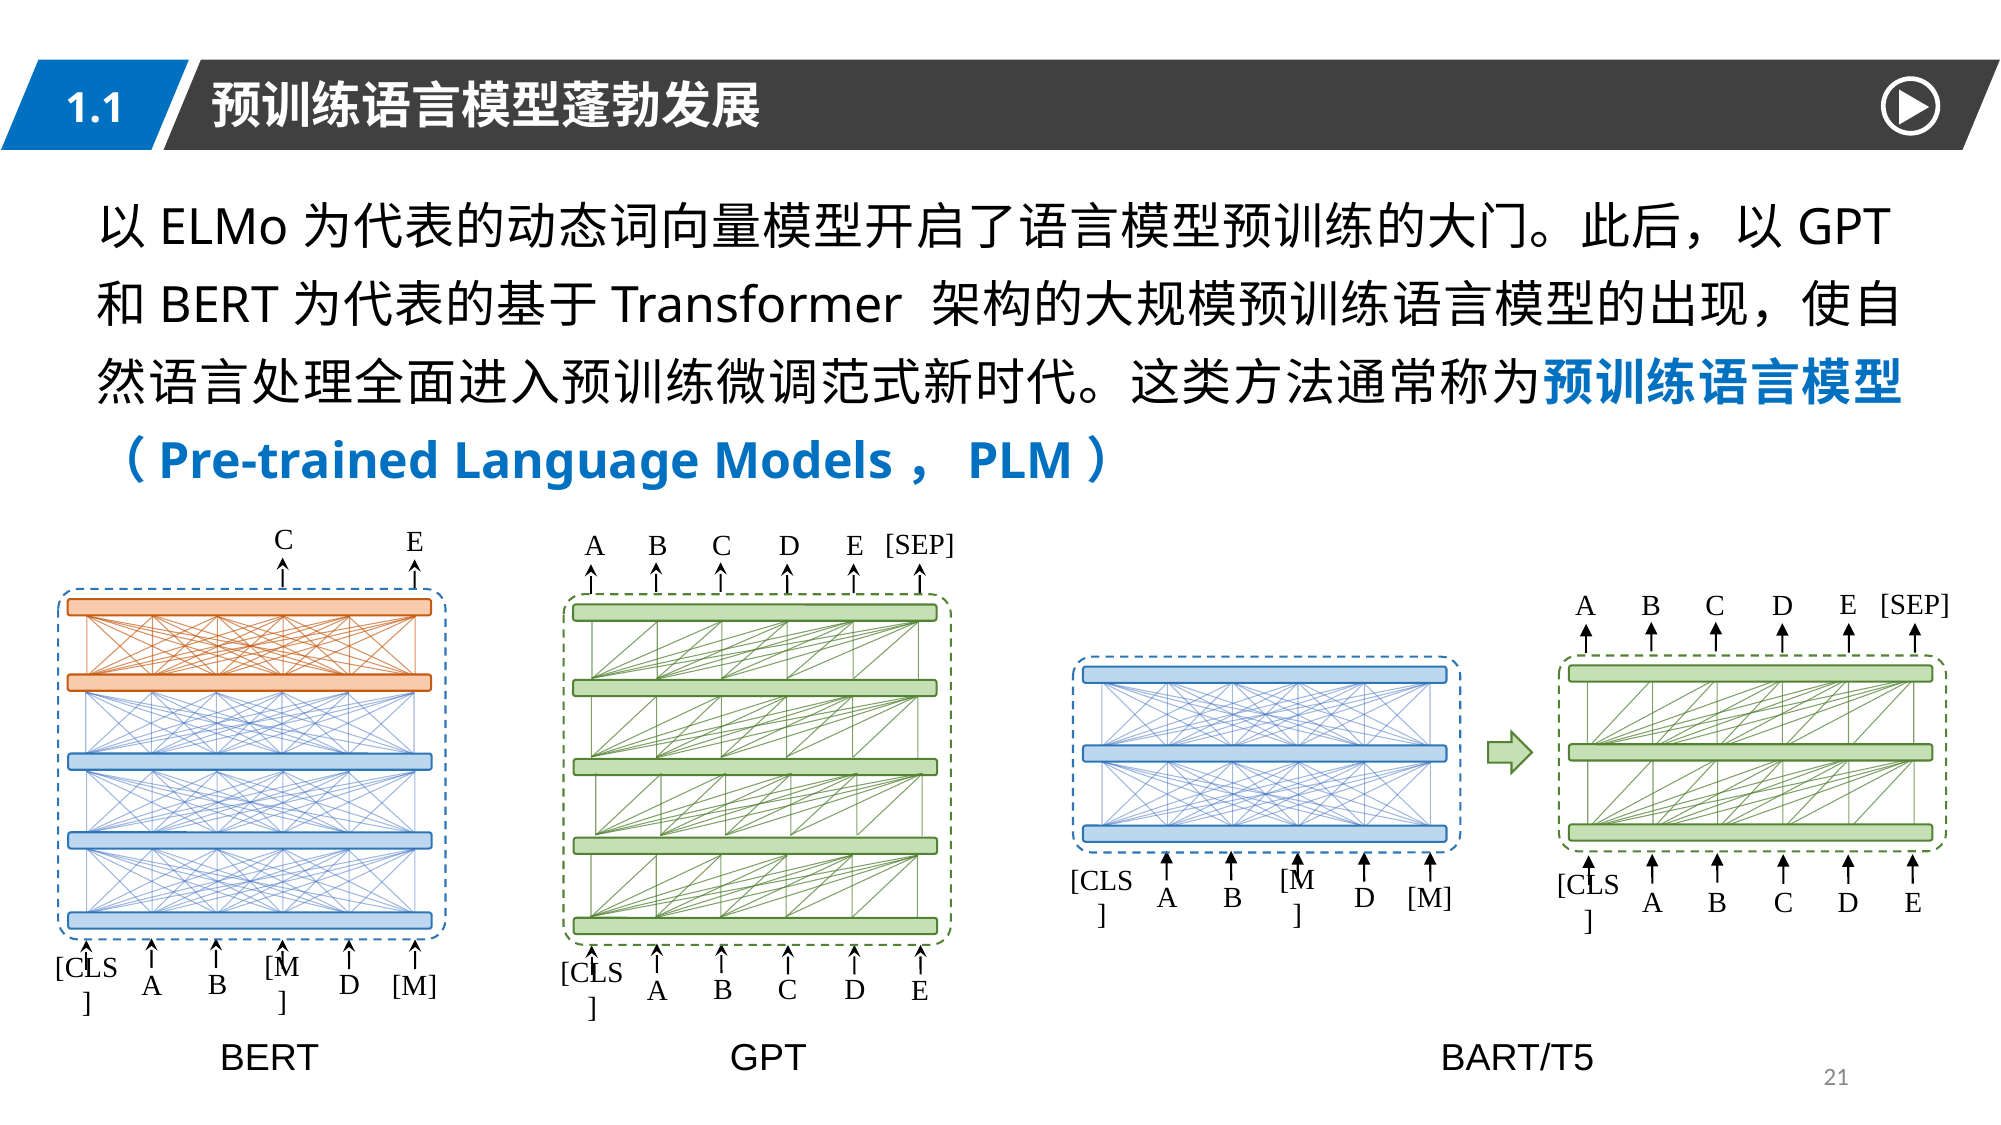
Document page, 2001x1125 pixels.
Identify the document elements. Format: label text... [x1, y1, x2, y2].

text_box [1082, 825, 1447, 842]
text_box [573, 837, 938, 854]
text_box [1568, 665, 1933, 682]
text_box 预训练语言模型蓬勃发展 [196, 66, 1000, 142]
text_box E [372, 513, 458, 566]
text_box [67, 599, 432, 616]
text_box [50, 958, 451, 1008]
text_box GPT [715, 1025, 823, 1086]
text_box BERT [205, 1025, 335, 1086]
text_box [1568, 744, 1586, 761]
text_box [1549, 578, 1952, 628]
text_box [590, 854, 919, 918]
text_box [590, 694, 919, 759]
text_box [1072, 656, 1461, 853]
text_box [595, 772, 923, 837]
text_box [1082, 745, 1447, 762]
text_box 1.1 [26, 73, 164, 138]
text_box [1082, 666, 1447, 683]
text_box [1, 89, 157, 150]
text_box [85, 770, 416, 835]
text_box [1101, 681, 1431, 748]
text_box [1587, 757, 1915, 830]
text_box [68, 912, 432, 929]
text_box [1101, 760, 1431, 828]
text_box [1586, 677, 1915, 750]
text_box [1568, 824, 1933, 841]
text_box [32, 59, 189, 120]
text_box 以ELMo为代表的动态词向量模型开启了语言模型预训练的大门。此后，以GPT和BERT为代表的基于Transformer 架构的大规模预训练语言模型的出现，使自然语言处理全面进入预训练微调范式新时代。这类方法通常称为预训练语言模型（Pre-trained Language Models，PLM） [81, 168, 1919, 496]
text_box [68, 832, 432, 849]
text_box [1883, 78, 1939, 134]
text_box BART/T5 [1425, 1025, 1610, 1086]
text_box [1488, 731, 1533, 773]
text_box [1558, 655, 1947, 852]
text_box [163, 59, 2000, 150]
text_box [1915, 744, 1933, 761]
slide_number 21 [1414, 1045, 1865, 1106]
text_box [591, 620, 920, 680]
text_box [68, 753, 432, 770]
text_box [1065, 871, 1466, 921]
text_box [573, 679, 937, 697]
text_box [58, 588, 446, 940]
text_box C [241, 511, 327, 564]
text_box [563, 594, 951, 945]
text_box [85, 848, 416, 915]
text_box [1552, 876, 1950, 926]
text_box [555, 963, 957, 1013]
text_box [558, 518, 957, 569]
text_box [67, 674, 432, 691]
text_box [85, 691, 415, 756]
text_box [573, 917, 938, 935]
text_box [573, 758, 938, 776]
text_box [573, 604, 937, 621]
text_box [86, 615, 416, 678]
